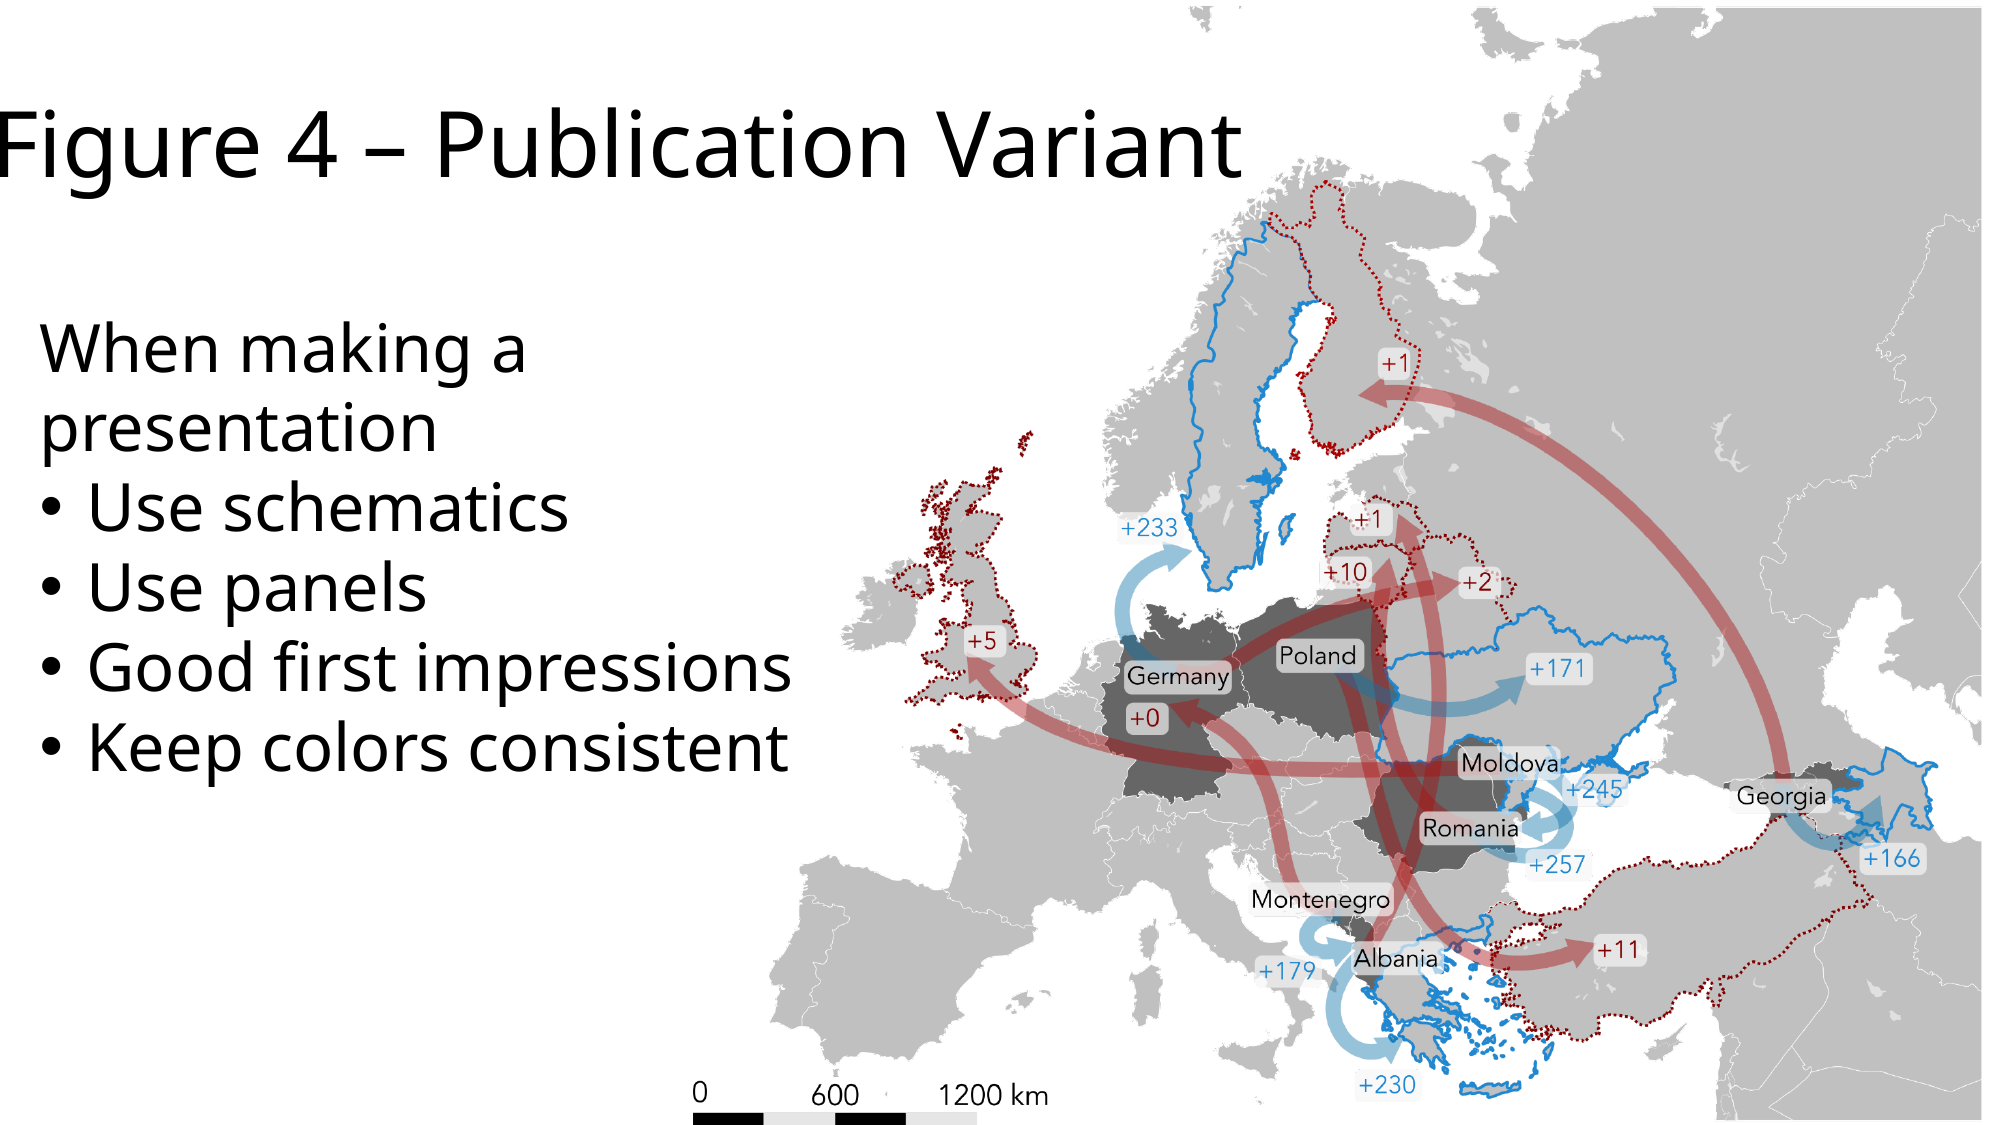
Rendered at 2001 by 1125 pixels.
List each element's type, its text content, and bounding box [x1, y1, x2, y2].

text_box Figure 4 – Publication Variant [0, 38, 668, 257]
picture [668, 0, 2000, 1125]
text_box When making a presentation Use schematics Use panels Good first impressions Keep colors consistent [24, 297, 668, 793]
